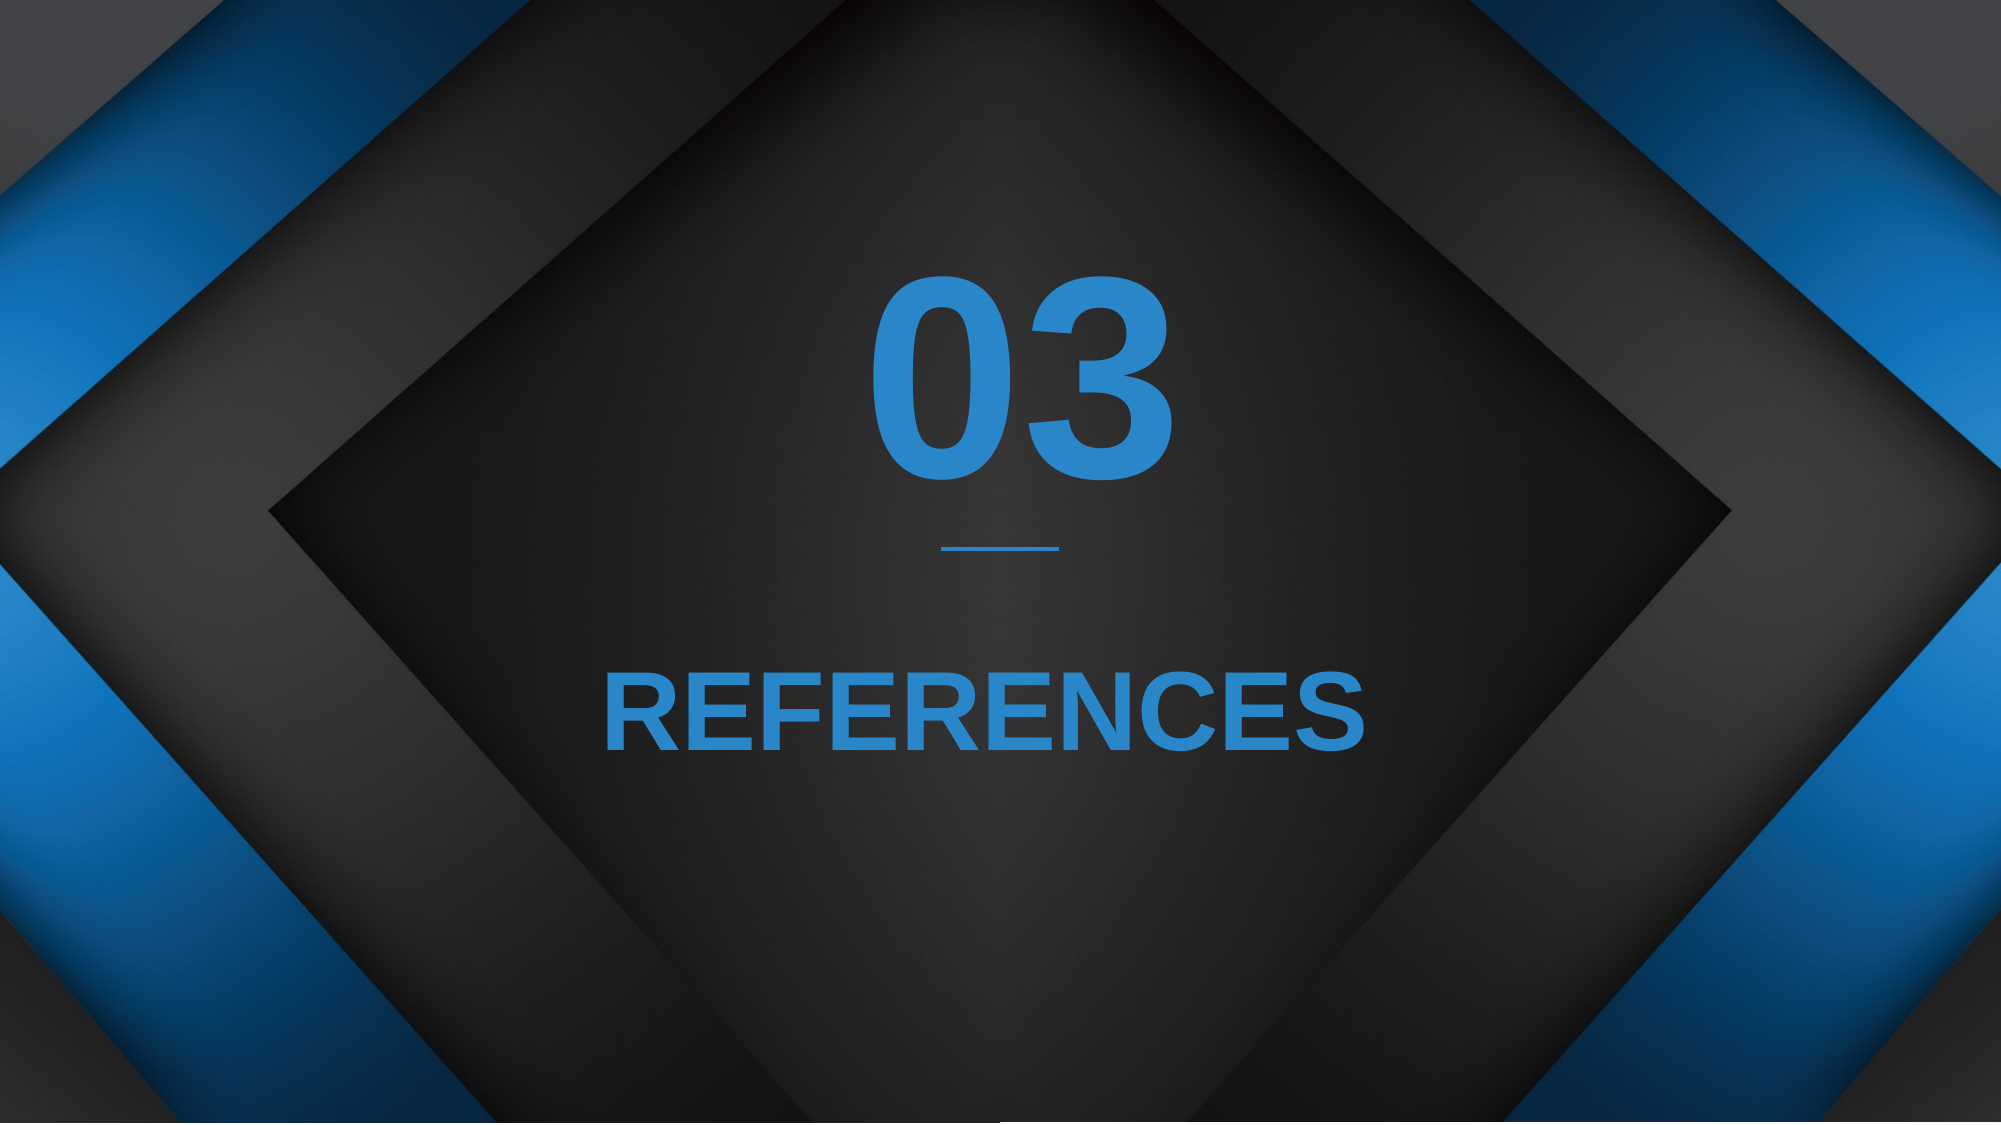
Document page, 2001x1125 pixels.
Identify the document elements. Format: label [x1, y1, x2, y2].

text_box [0, 0, 2000, 1123]
